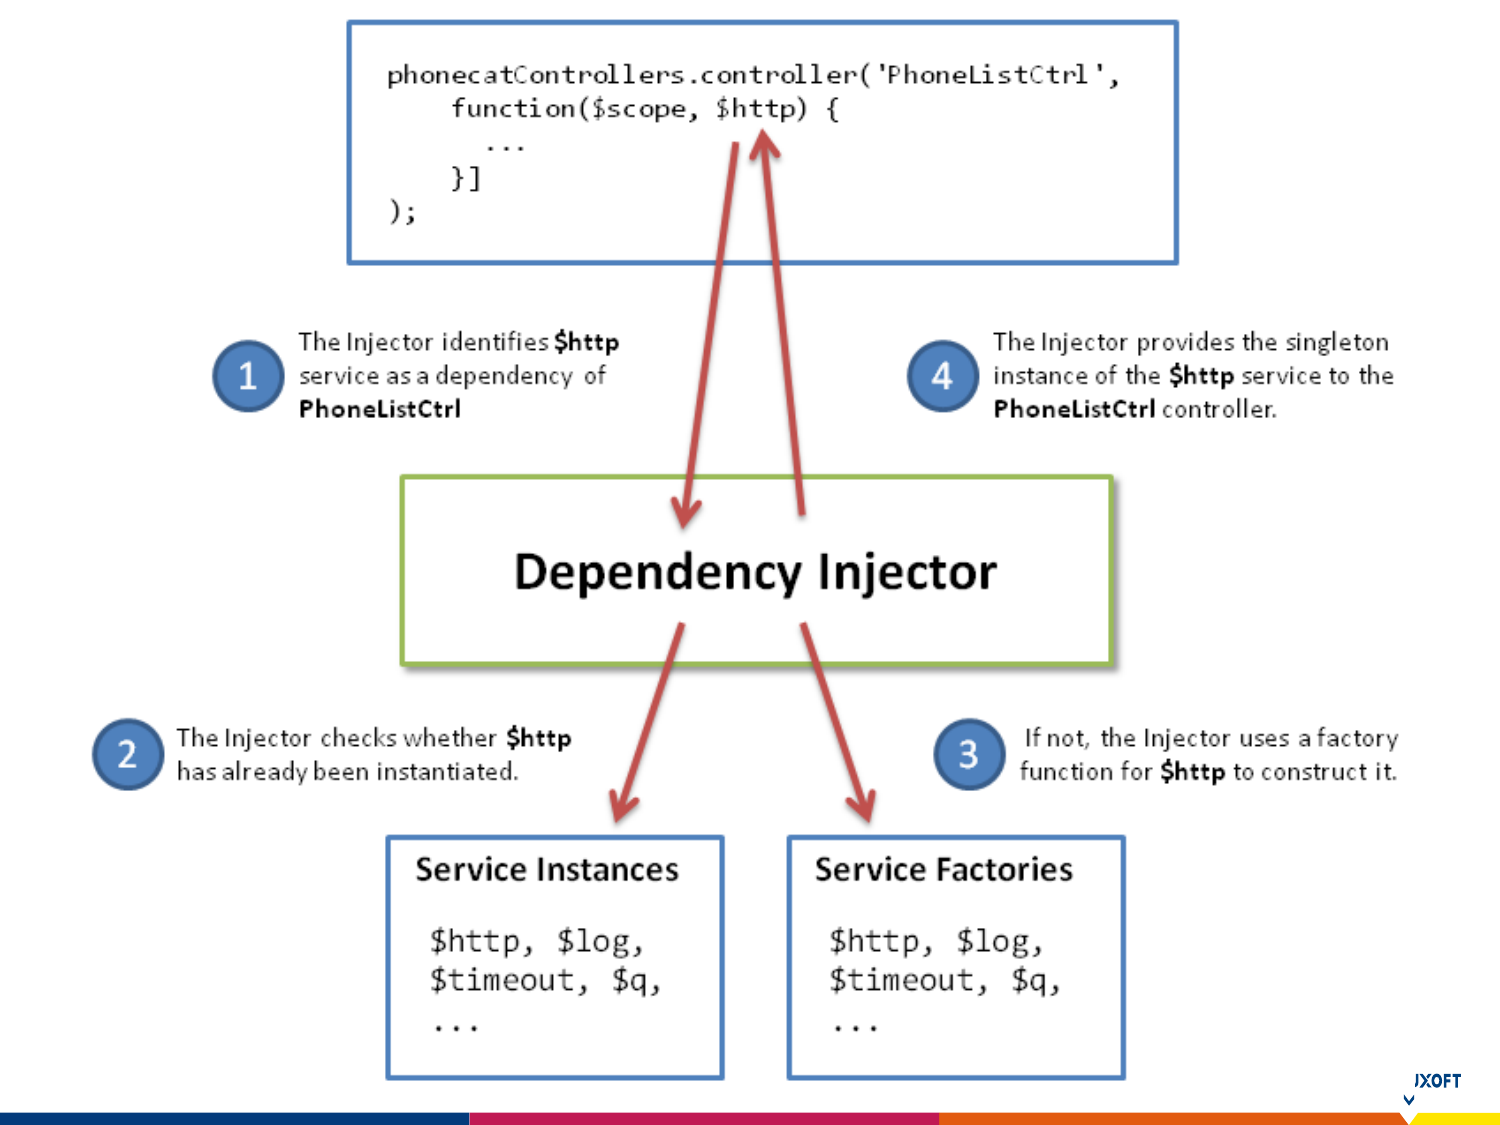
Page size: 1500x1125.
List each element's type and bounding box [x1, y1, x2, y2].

picture [34, 14, 1415, 1090]
